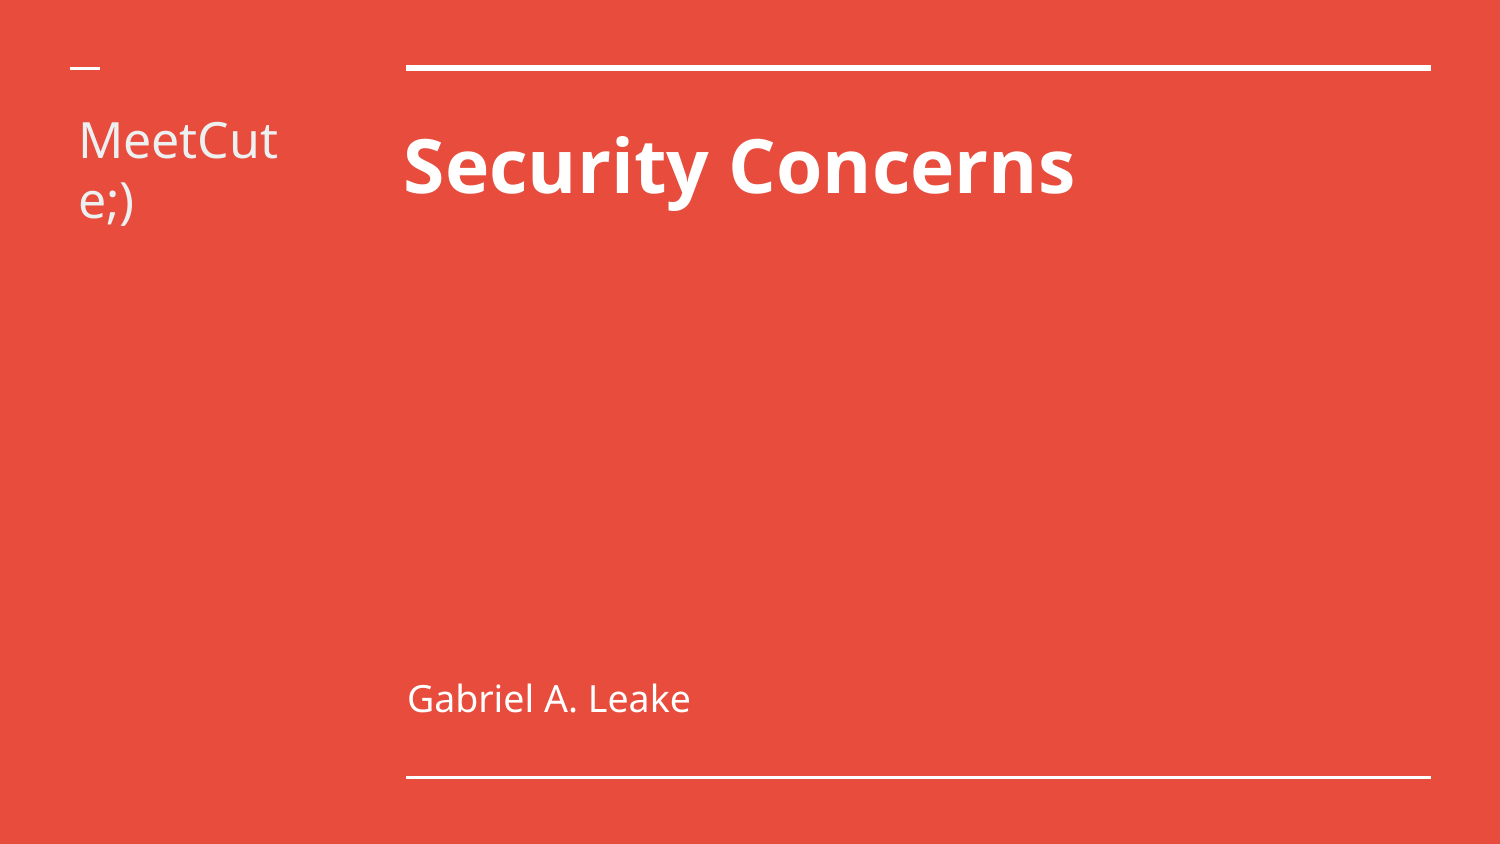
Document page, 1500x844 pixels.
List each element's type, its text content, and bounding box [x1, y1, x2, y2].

subtitle Gabriel A. Leake [392, 531, 1431, 735]
title MeetCute;) [63, 93, 304, 192]
title Security Concerns [389, 103, 1428, 357]
